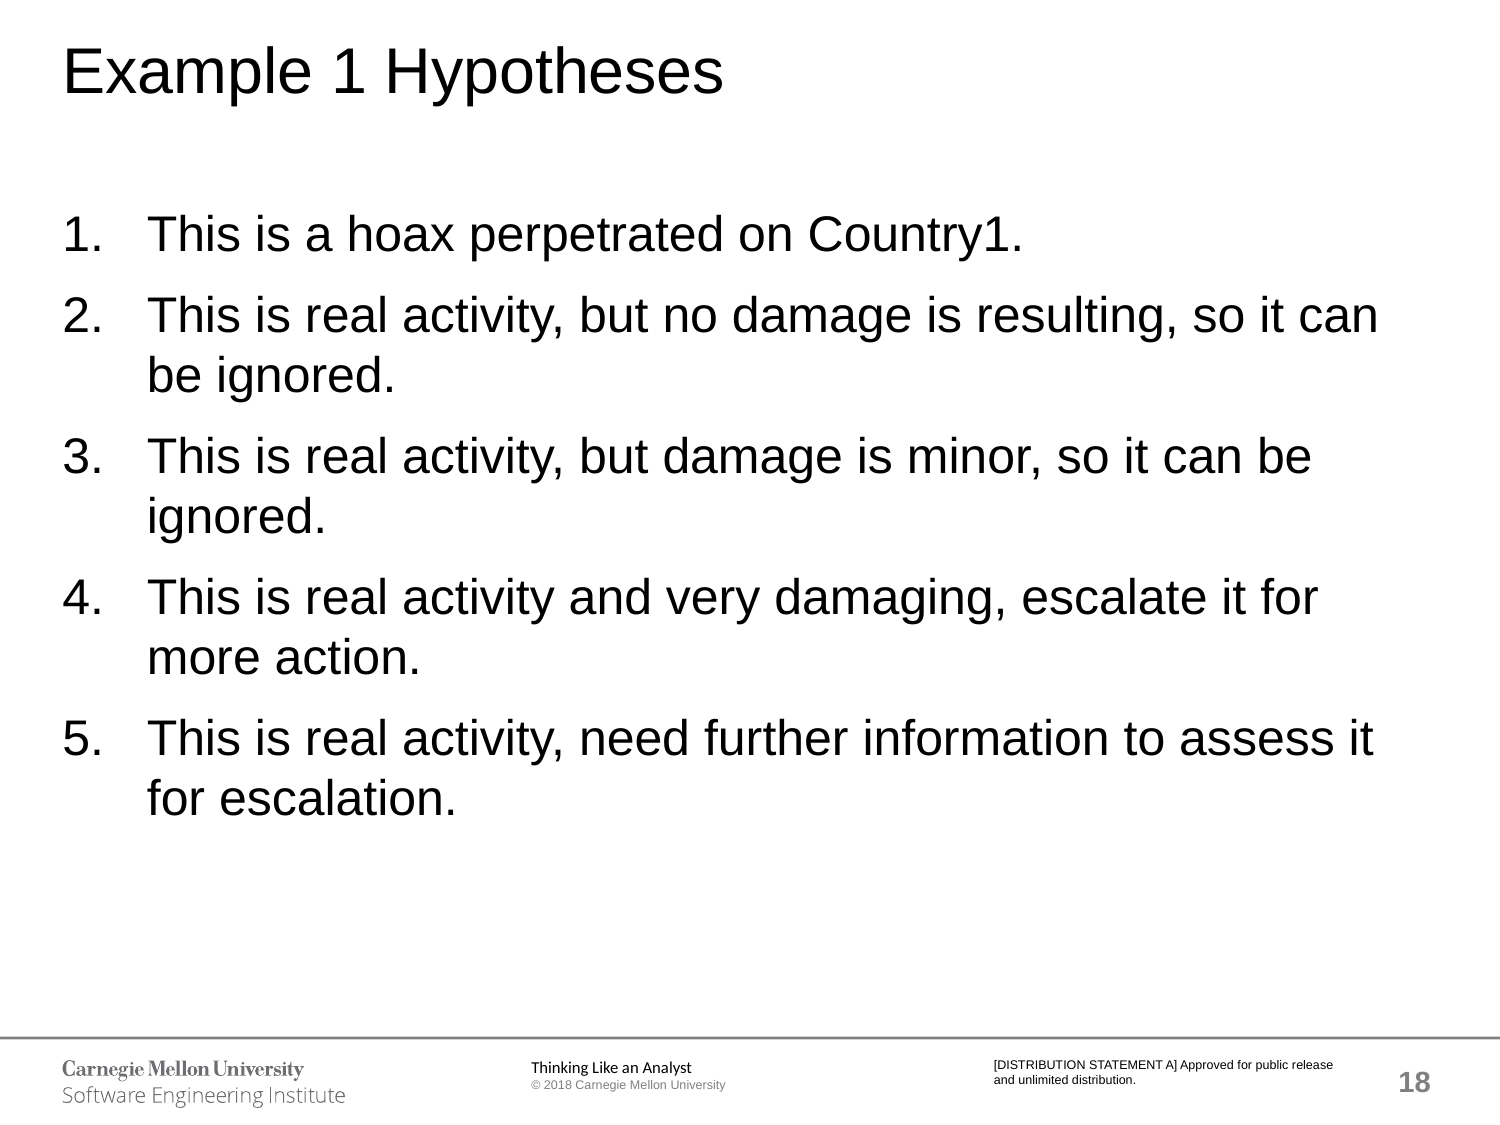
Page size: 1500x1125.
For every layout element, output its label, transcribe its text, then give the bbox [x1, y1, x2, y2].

list This is a hoax perpetrated on Country1. This is real activity, but no damage is resulting, so it can be ignored. This is real activity, but damage is minor, so it can be ignored. This is real activity and very damaging, escalate it for more action. This is real activity, need further information to assess it for escalation. [62, 201, 1431, 1000]
title Example 1 Hypotheses [62, 37, 1338, 182]
